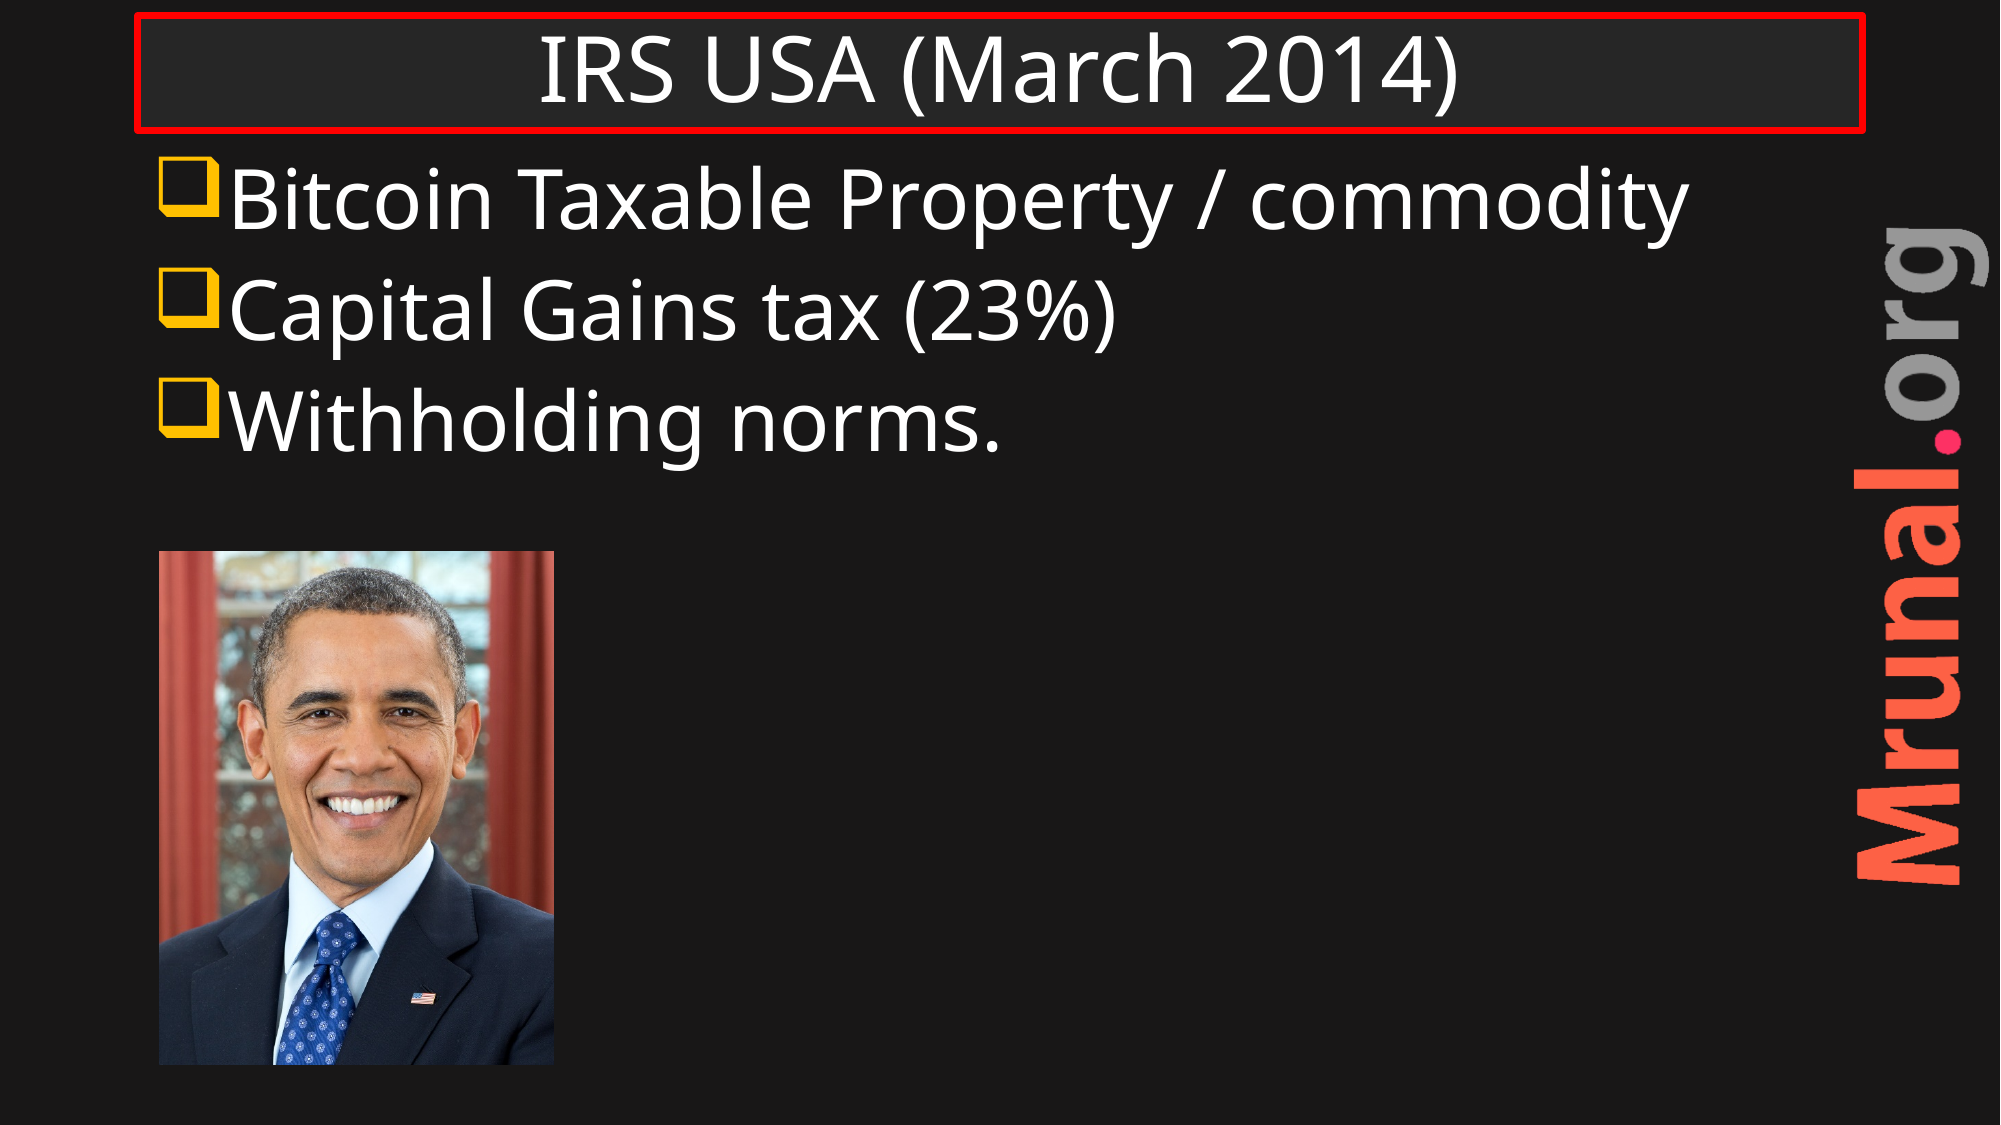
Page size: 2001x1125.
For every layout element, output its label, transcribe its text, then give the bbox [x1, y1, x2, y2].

picture [158, 551, 554, 1065]
title IRS USA (March 2014) [134, 12, 1866, 134]
list Bitcoin Taxable Property / commodity Capital Gains tax (23%) Withholding norms. [137, 149, 1863, 1014]
picture [1863, 223, 2000, 894]
